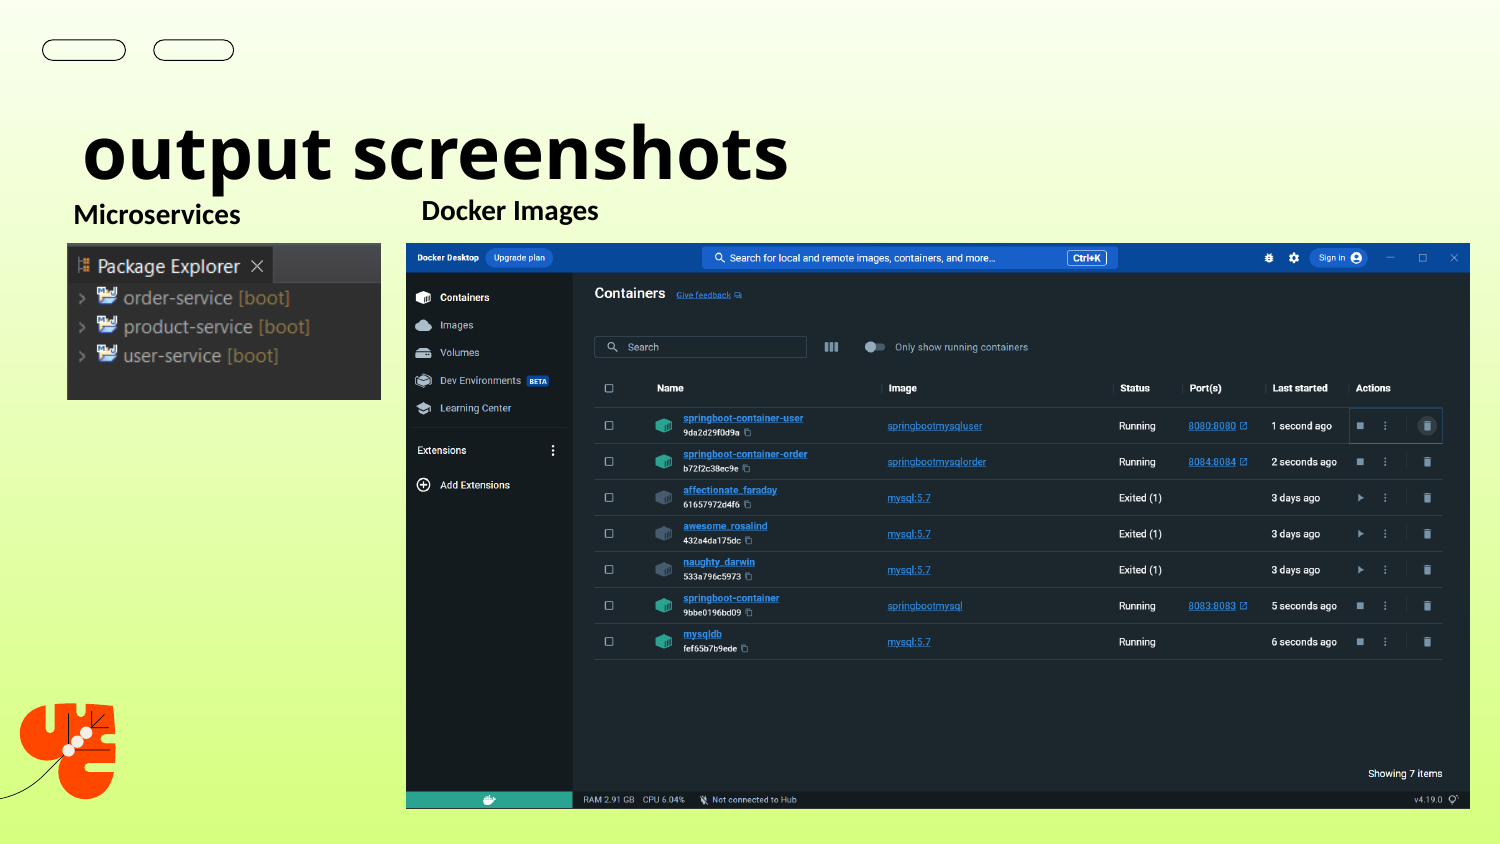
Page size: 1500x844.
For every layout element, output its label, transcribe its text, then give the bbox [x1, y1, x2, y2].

picture [406, 242, 1470, 809]
picture [67, 242, 381, 400]
title output screenshots [67, 91, 1157, 179]
text_box Microservices [58, 185, 809, 238]
text_box Docker Images [406, 181, 1157, 234]
